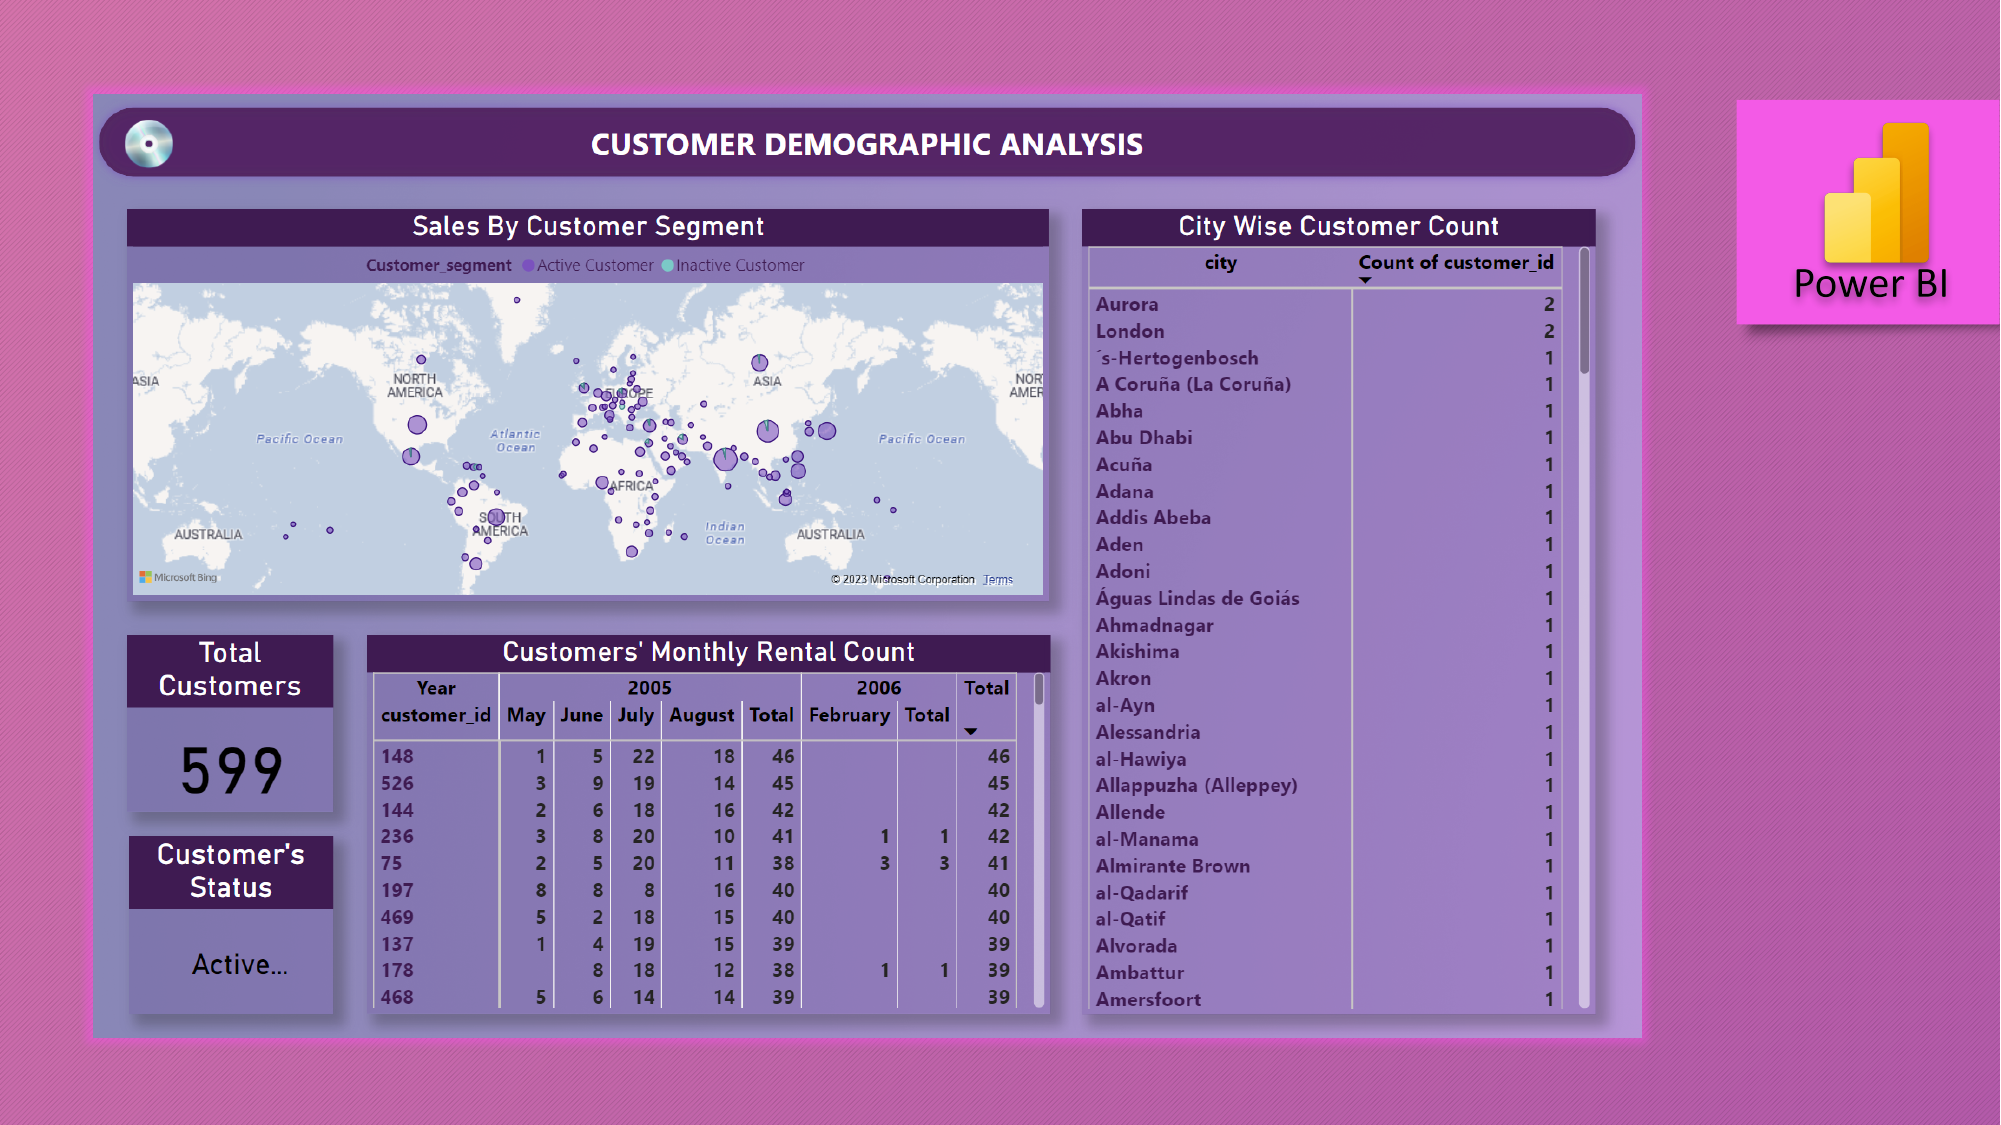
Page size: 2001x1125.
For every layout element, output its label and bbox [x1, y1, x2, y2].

picture [1716, 120, 2000, 299]
picture [1736, 325, 2000, 347]
picture [93, 94, 1642, 1038]
